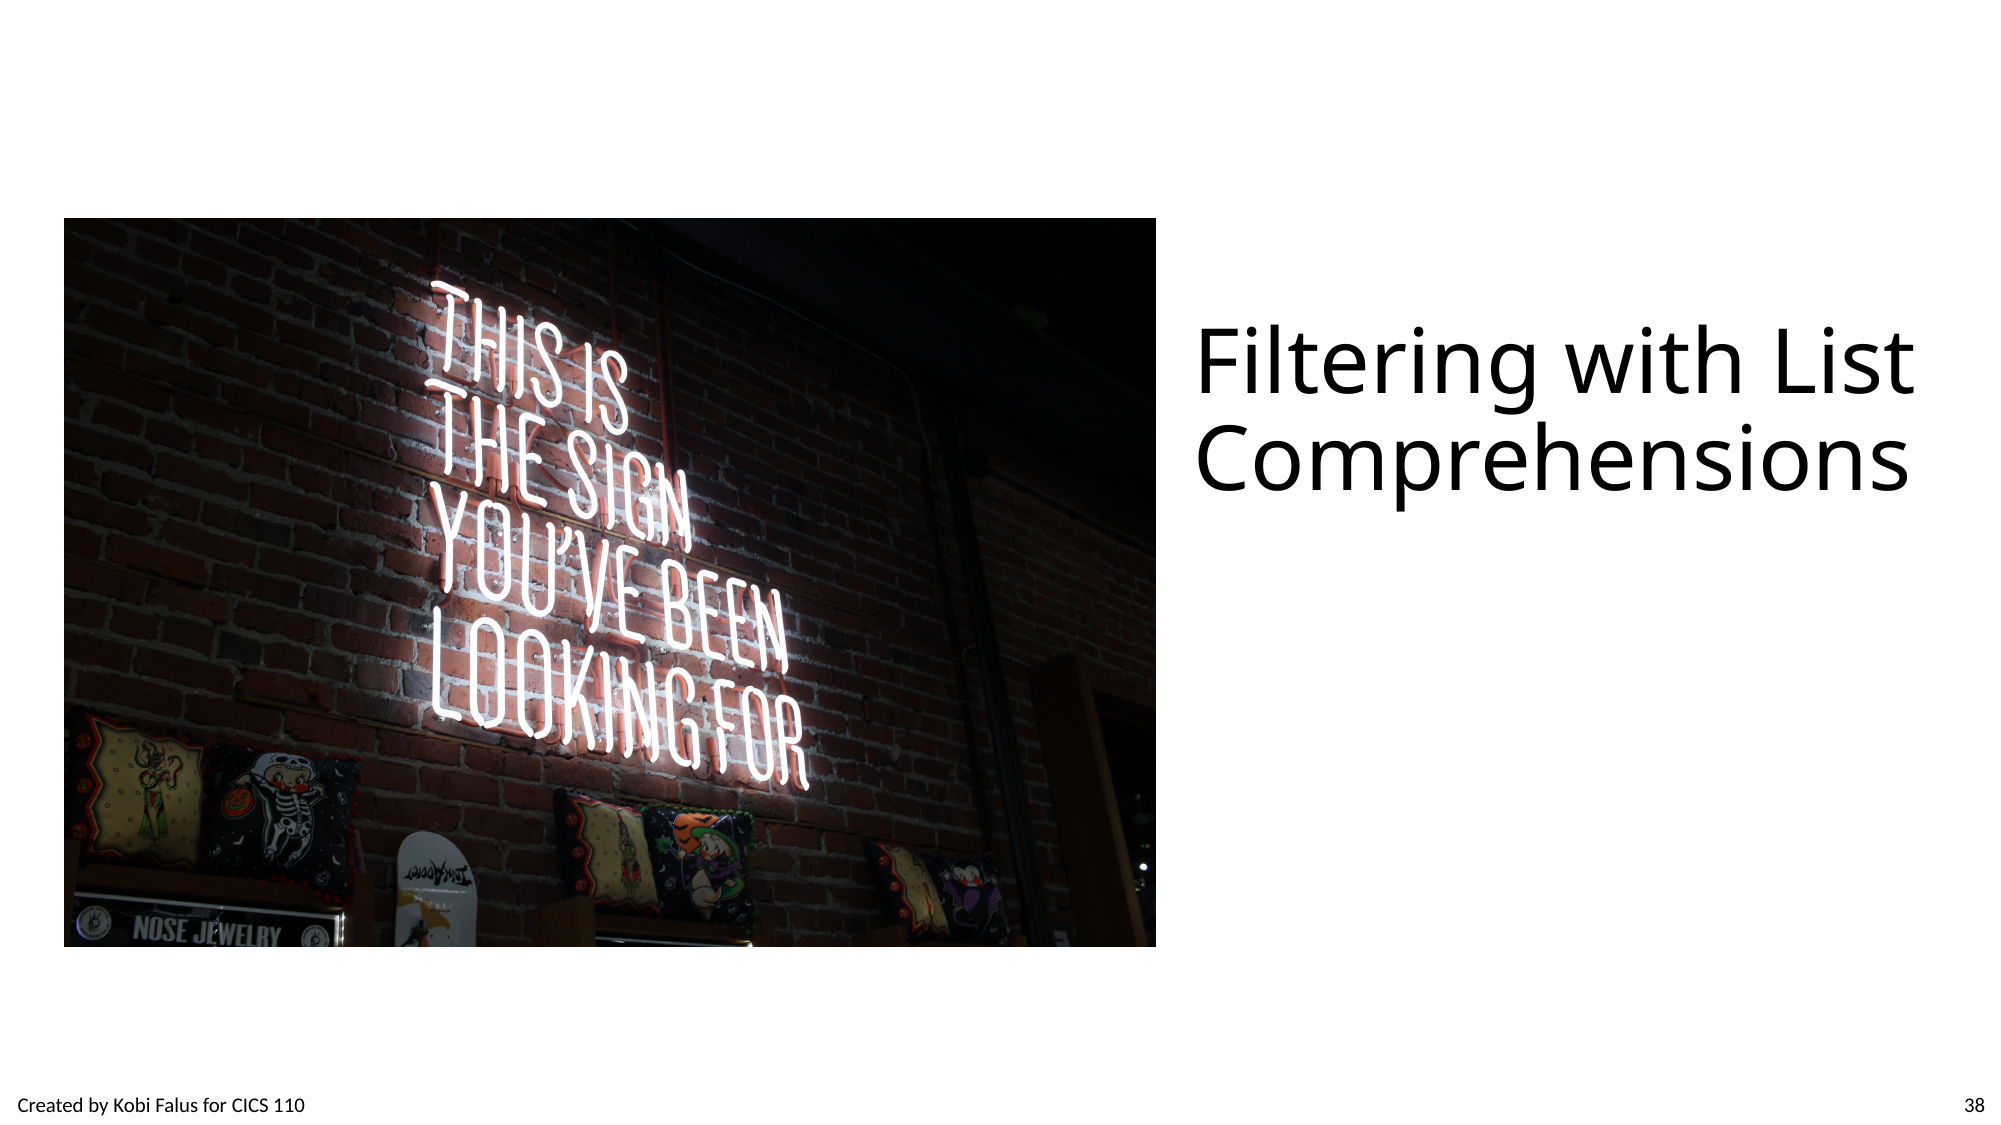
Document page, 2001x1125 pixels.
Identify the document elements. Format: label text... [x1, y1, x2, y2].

title Filtering with List Comprehensions [1179, 218, 1983, 518]
picture [64, 218, 1156, 947]
